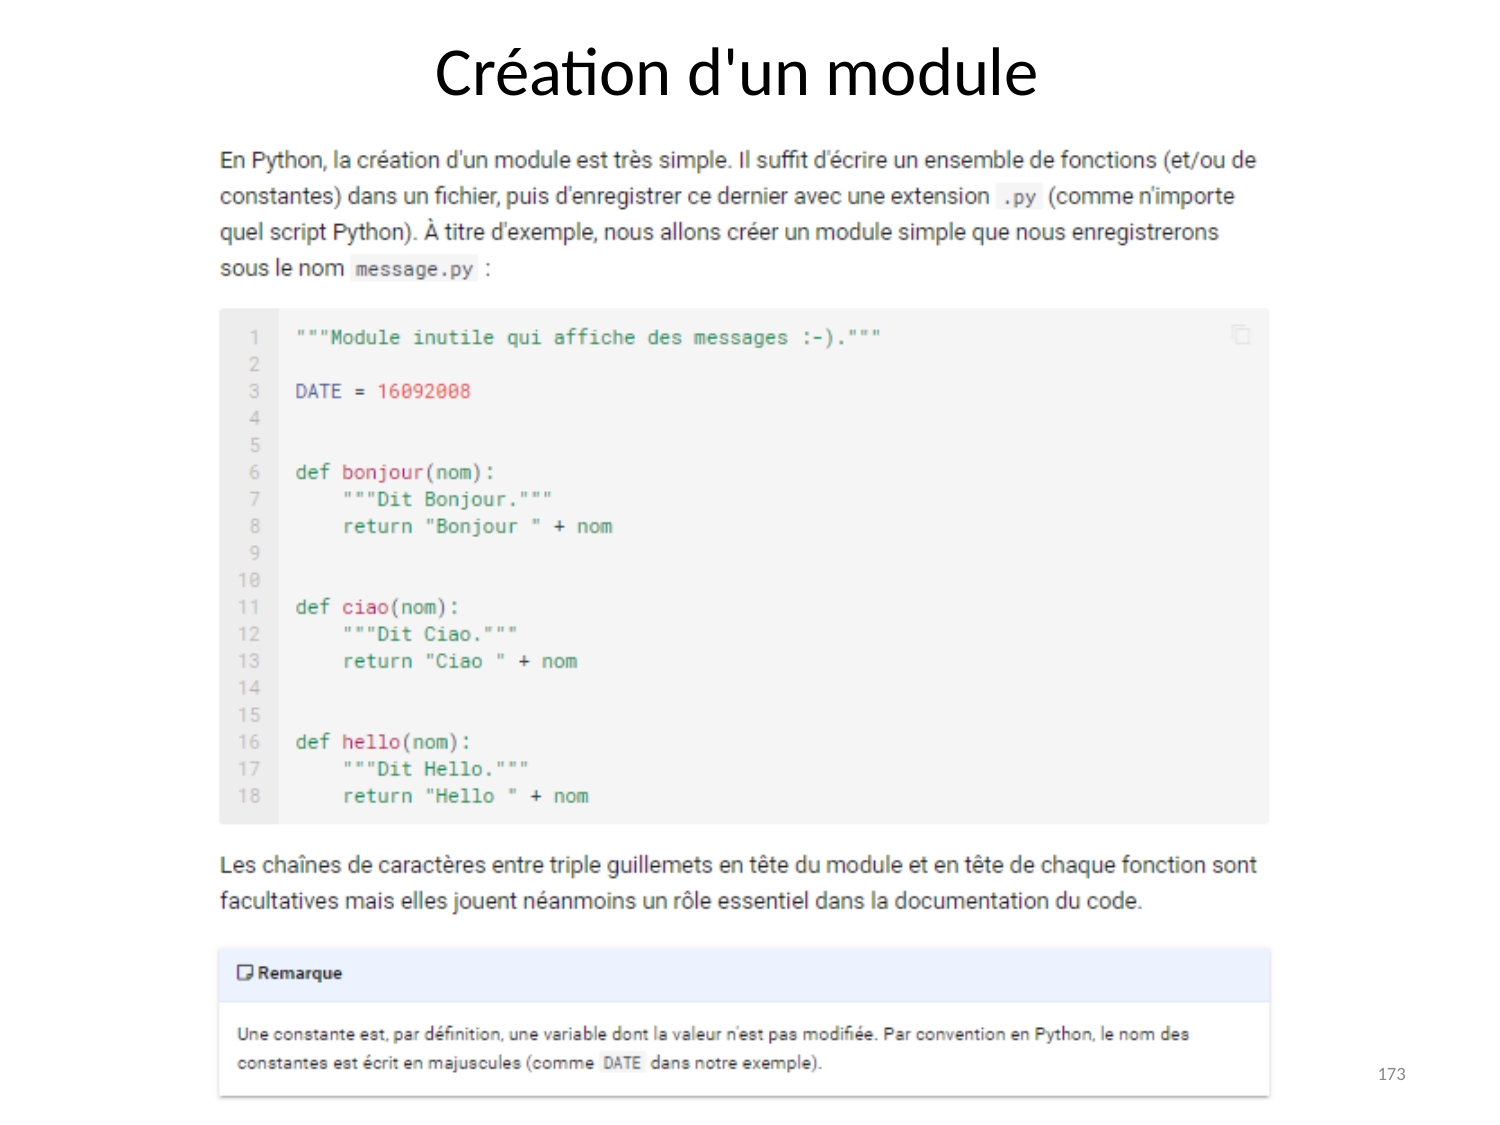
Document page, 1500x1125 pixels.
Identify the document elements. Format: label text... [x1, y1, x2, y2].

text_box 173 [1298, 1042, 1421, 1103]
picture [206, 135, 1294, 1125]
title Création d'un module [0, 0, 1475, 146]
